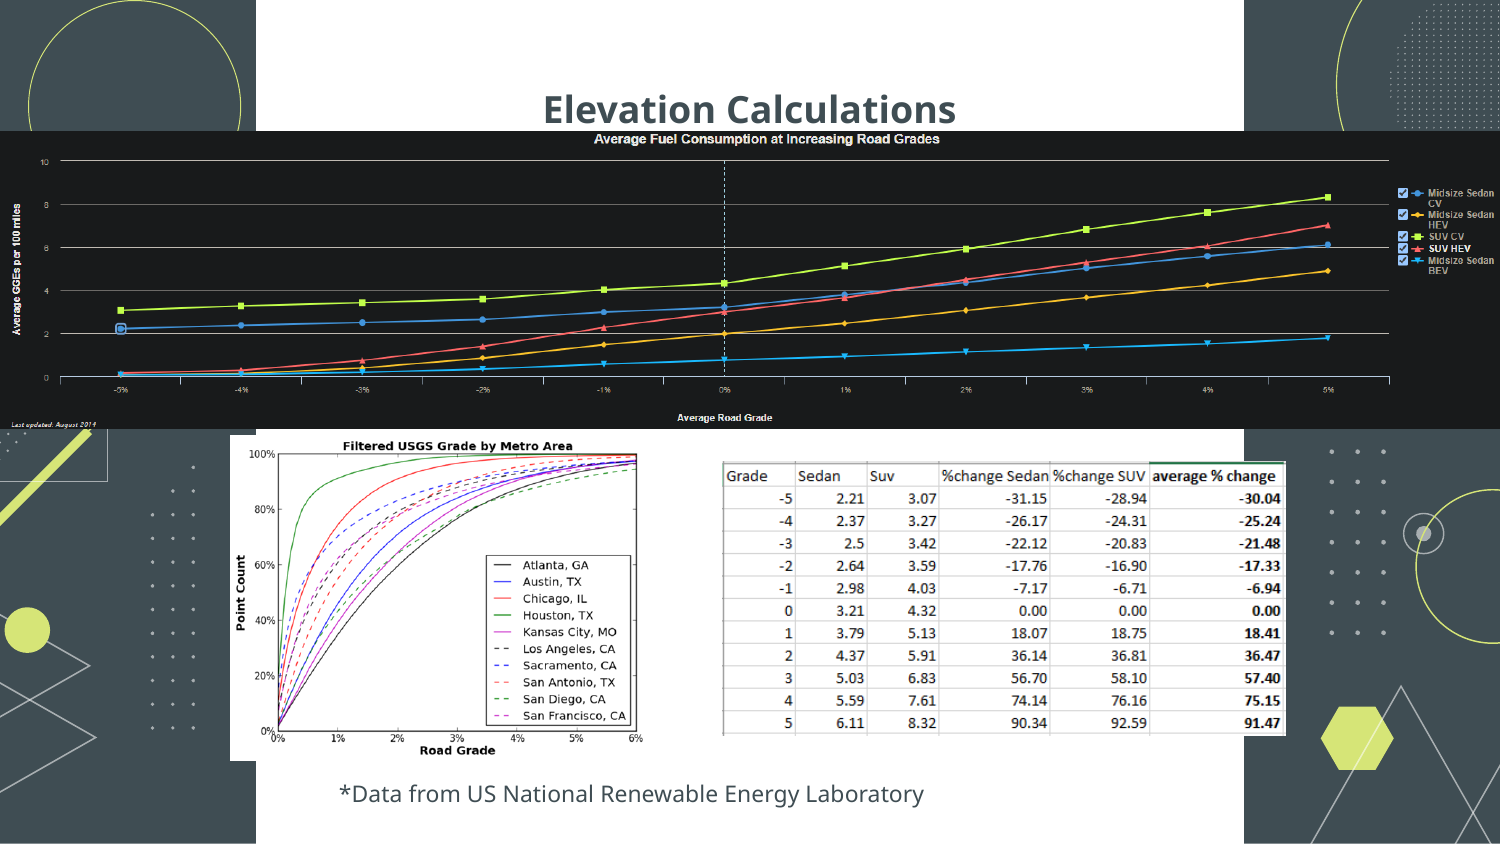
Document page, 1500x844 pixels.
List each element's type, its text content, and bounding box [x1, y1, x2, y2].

title Elevation Calculations [278, 70, 1221, 129]
picture [722, 460, 1287, 736]
picture [0, 130, 1500, 430]
list *Data from US National Renewable Energy Laboratory [299, 760, 1286, 844]
picture [230, 435, 656, 761]
